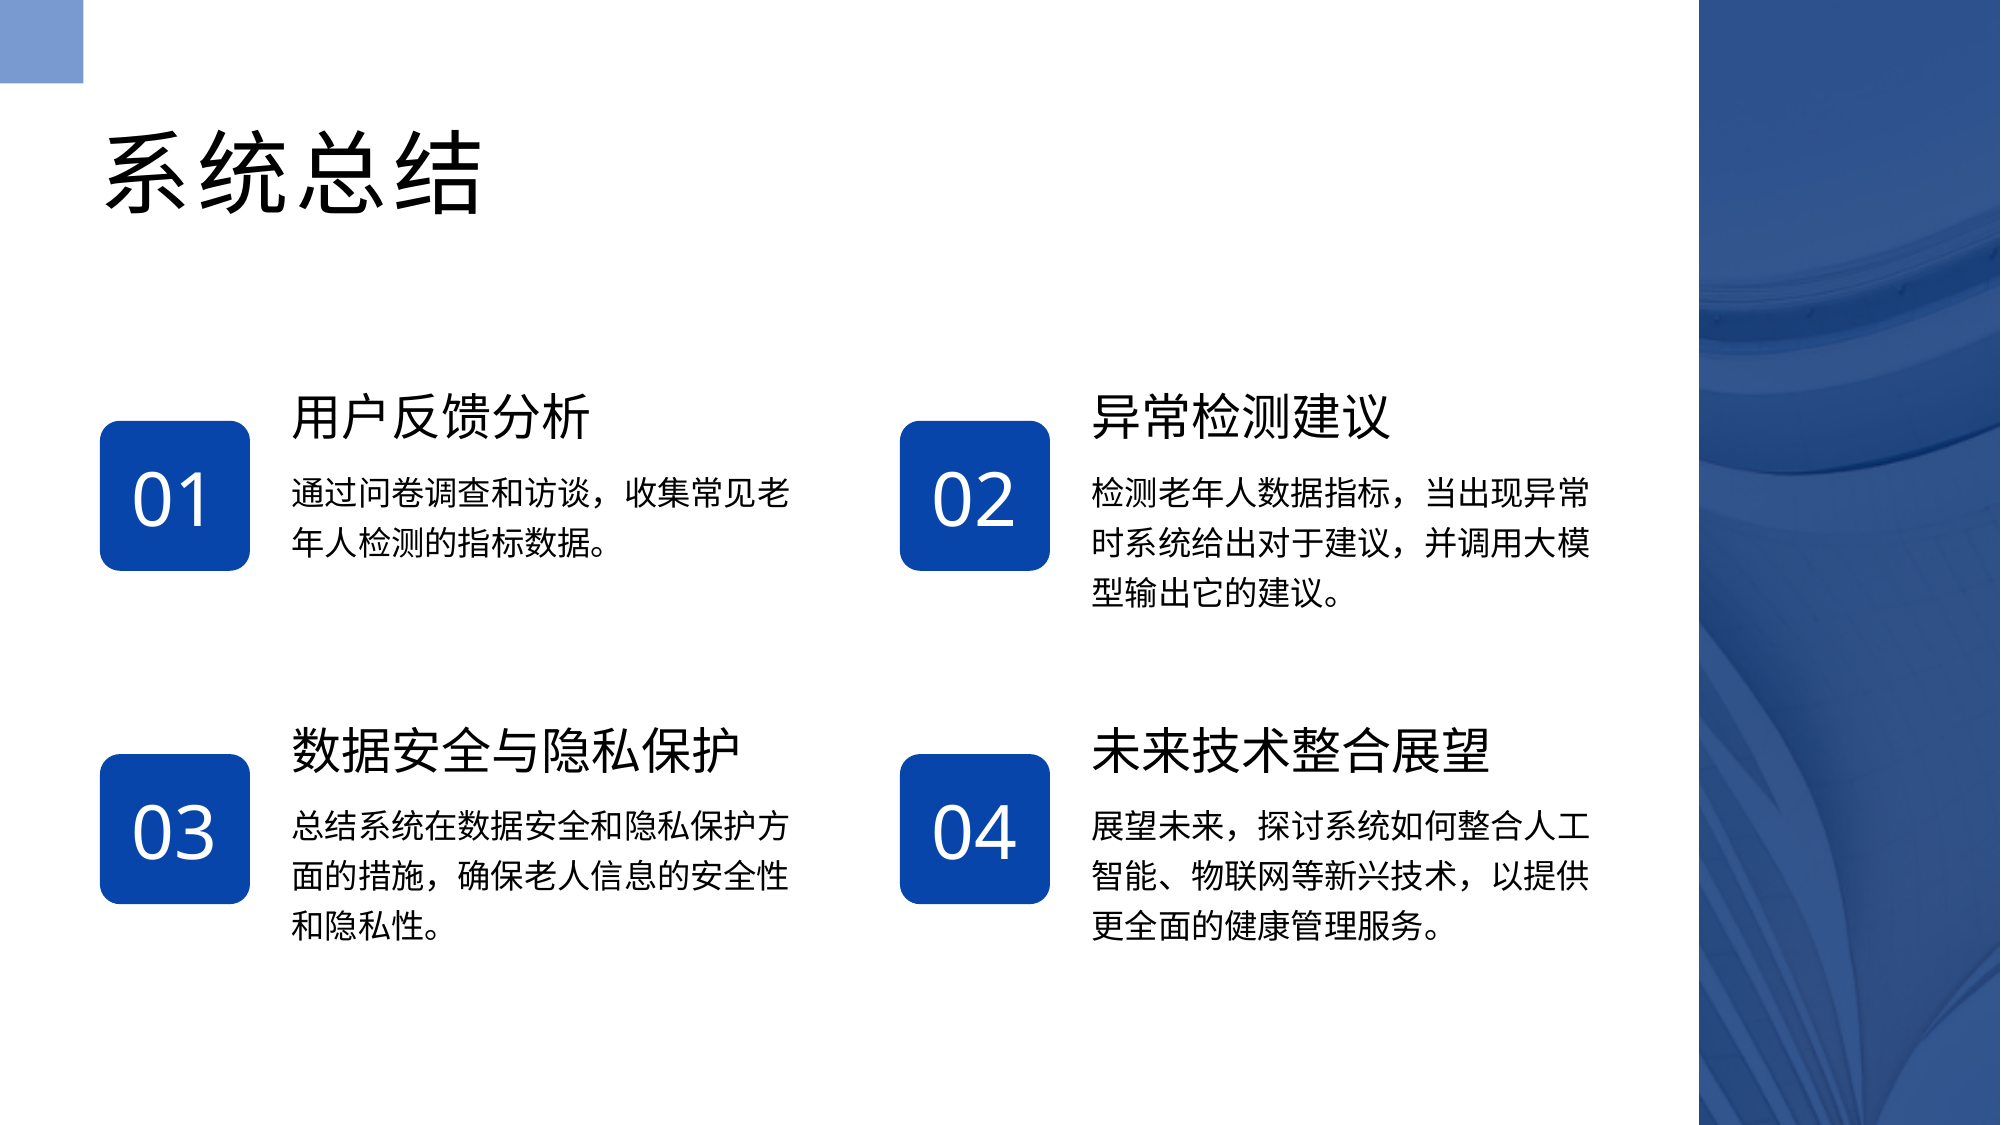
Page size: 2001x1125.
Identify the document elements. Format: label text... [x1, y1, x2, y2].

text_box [99, 378, 1613, 947]
text_box [0, 0, 84, 84]
title 系统总结 [99, 99, 1623, 225]
picture [1699, 0, 2000, 1125]
